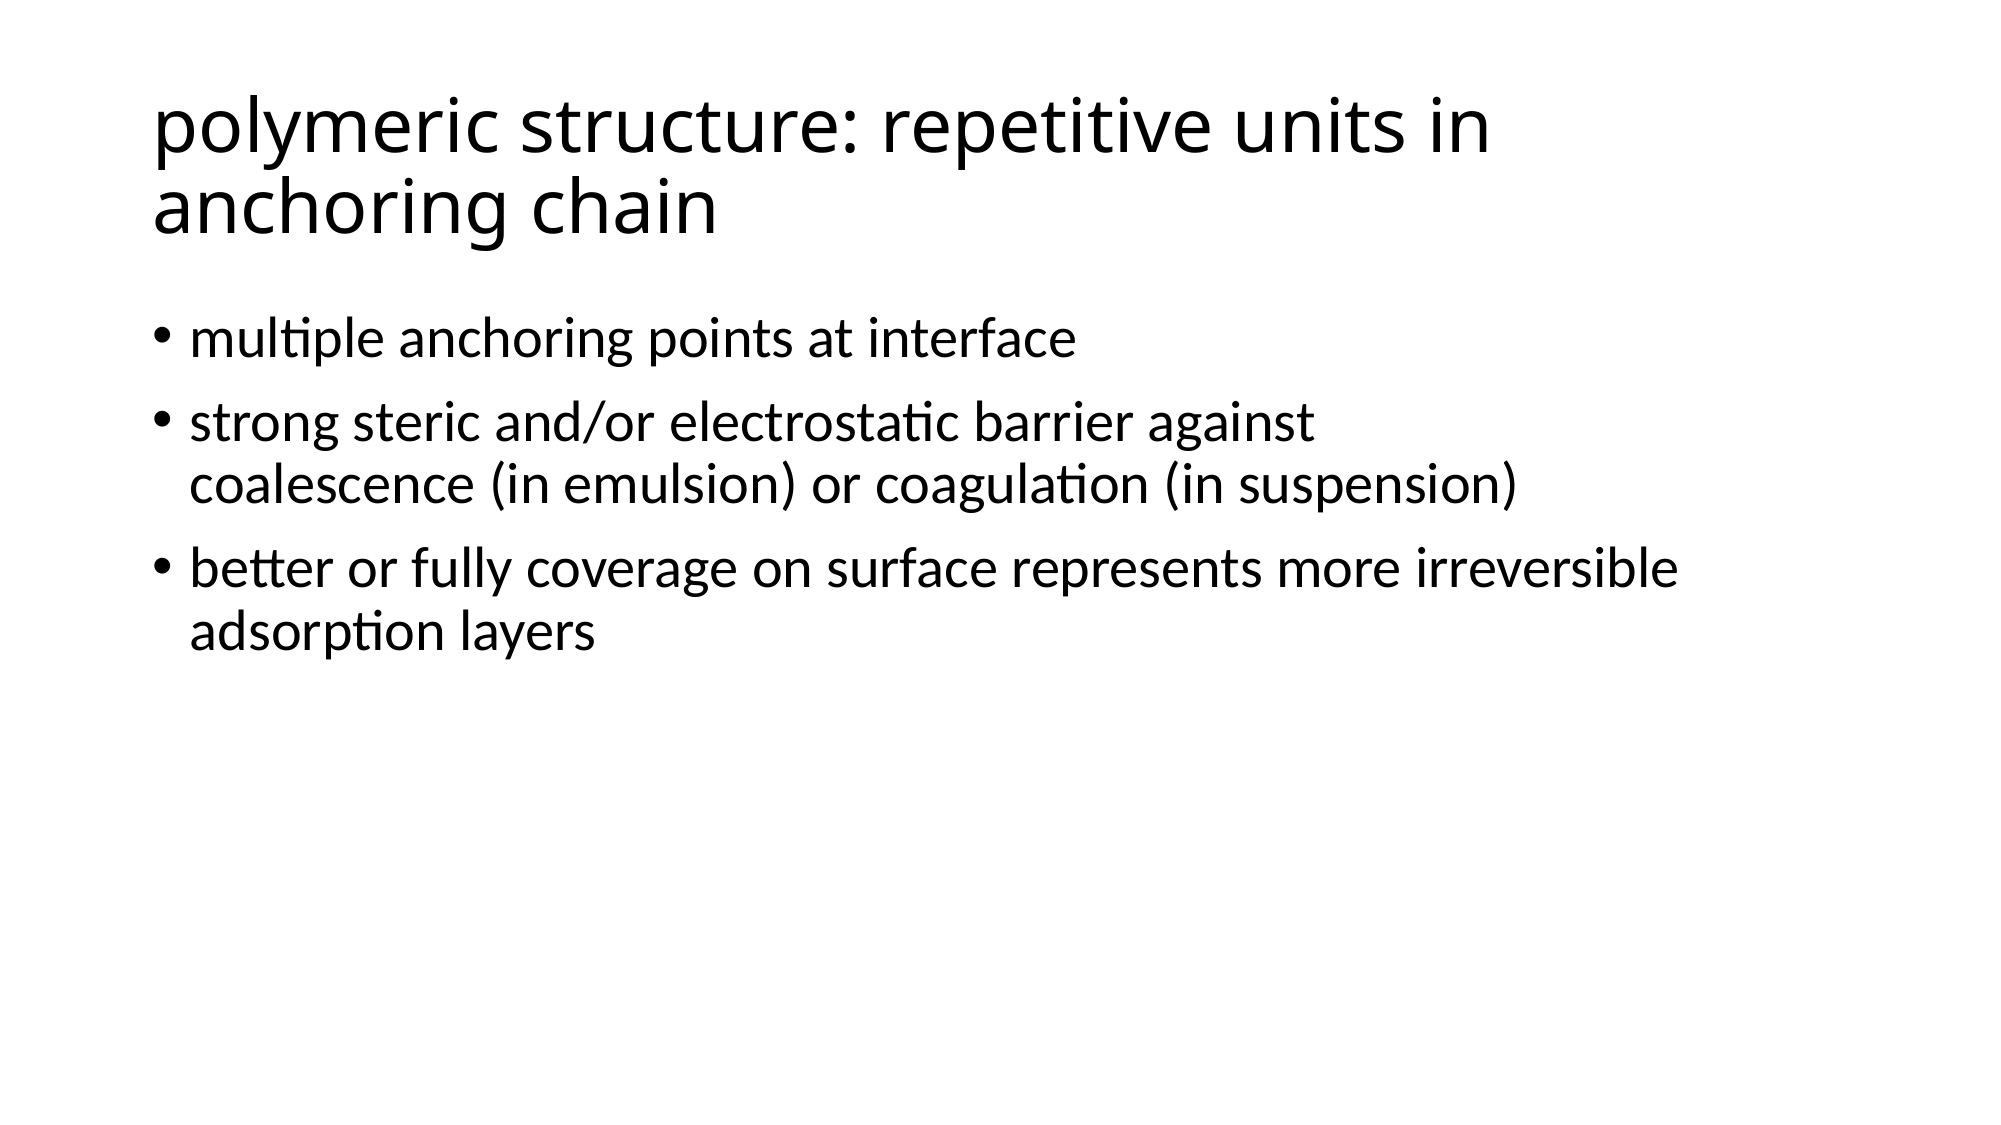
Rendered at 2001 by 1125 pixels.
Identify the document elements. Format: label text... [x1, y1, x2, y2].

title polymeric structure: repetitive units in anchoring chain [137, 59, 1863, 278]
list multiple anchoring points at interface strong steric and/or electrostatic barrier against coalescence (in emulsion) or coagulation (in suspension) better or fully coverage on surface represents more irreversible adsorption layers [137, 299, 1863, 1014]
